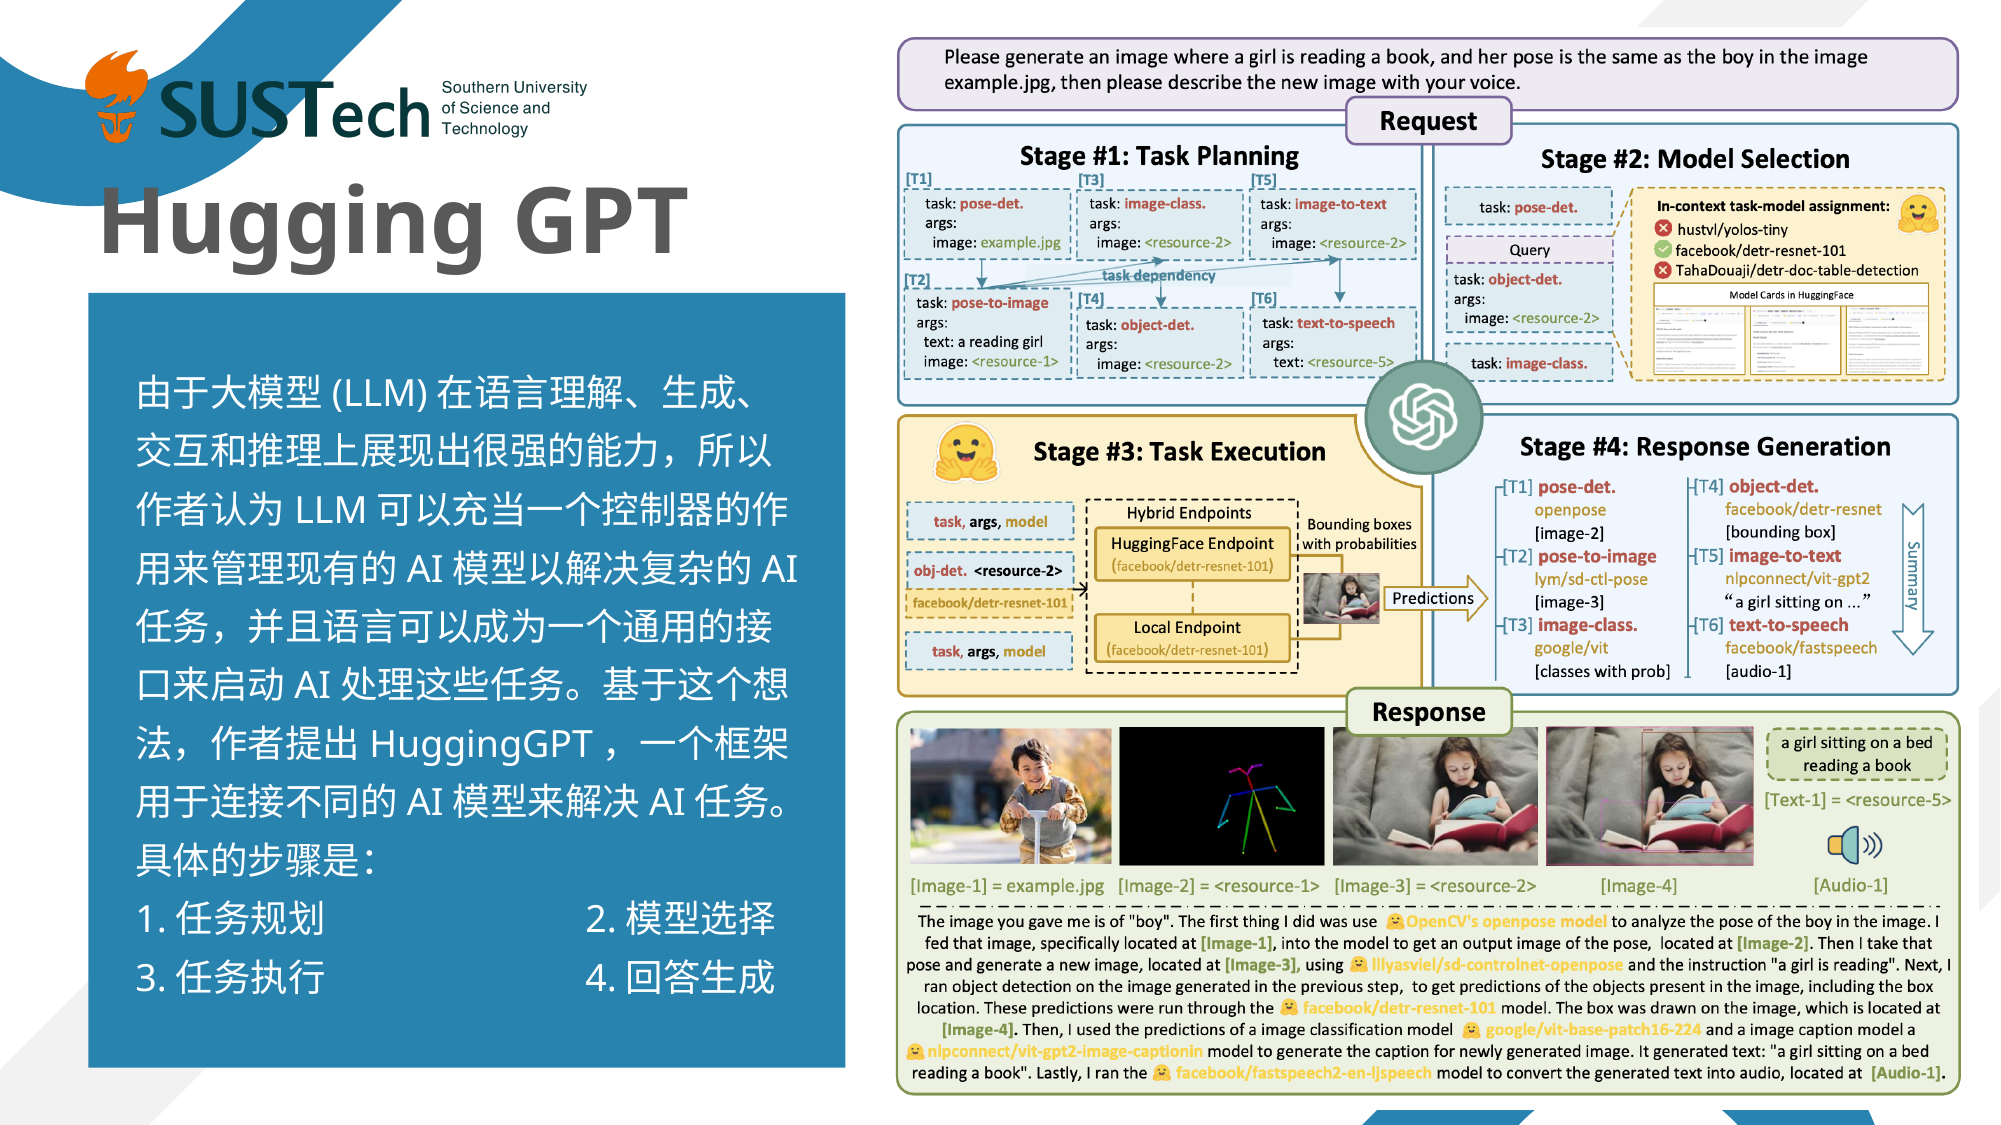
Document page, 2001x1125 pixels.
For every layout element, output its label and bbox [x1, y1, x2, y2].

picture [85, 50, 587, 143]
text_box [0, 0, 2000, 1125]
picture [884, 27, 1979, 1110]
